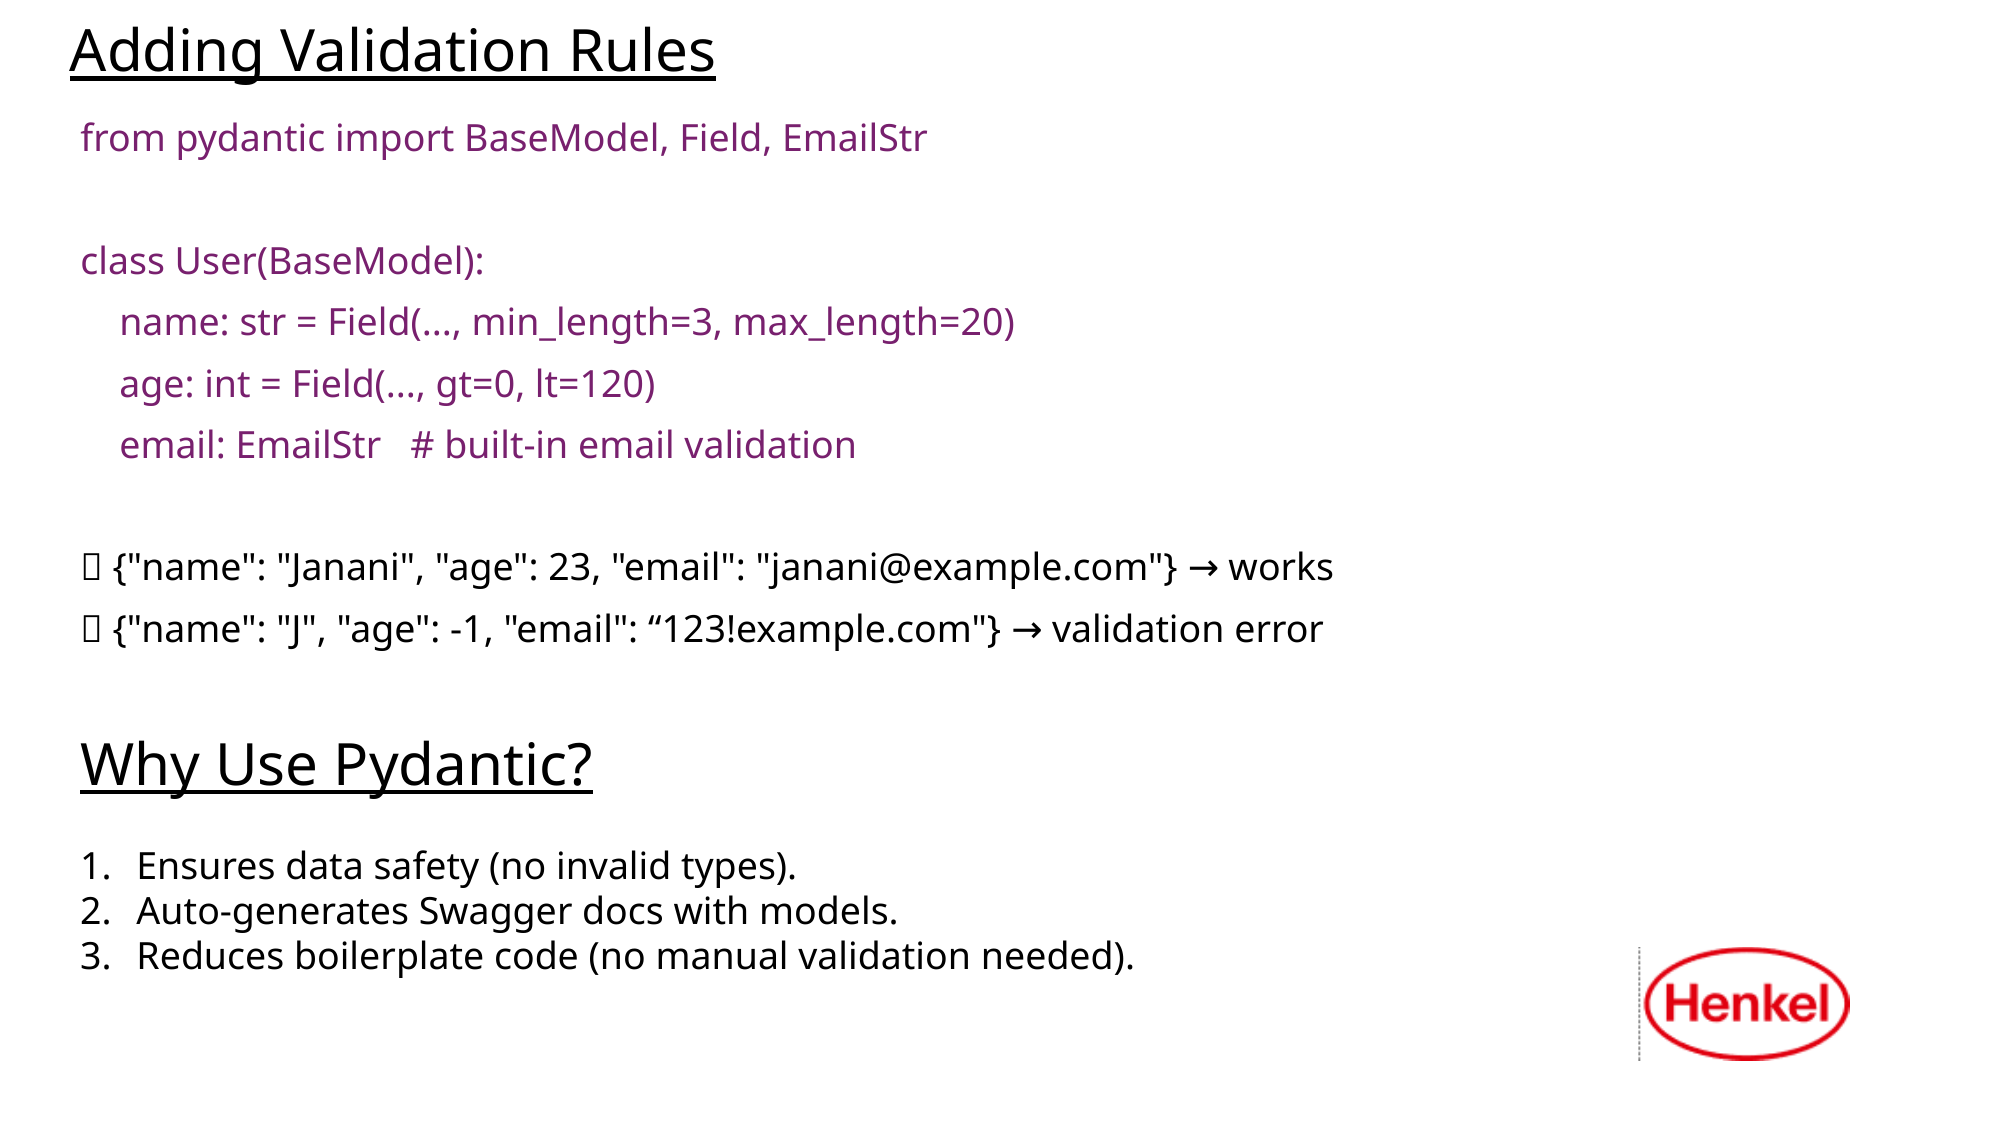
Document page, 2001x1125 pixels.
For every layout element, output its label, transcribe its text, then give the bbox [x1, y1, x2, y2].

title Adding Validation Rules [54, 0, 1780, 162]
list from pydantic import BaseModel, Field, EmailStr class User(BaseModel): name: str = Field(..., min_length=3, max_length=20) age: int = Field(..., gt=0, lt=120) email: EmailStr # built-in email validation ✅ {"name": "Janani", "age": 23, "email": "janani@example.com"} → works ❌ {"name": "J", "age": -1, "email": “123!example.com"} → validation error [65, 111, 1791, 826]
picture [1637, 947, 1850, 1061]
text_box Why Use Pydantic? Ensures data safety (no invalid types). Auto-generates Swagger docs with models. Reduces boilerplate code (no manual validation needed). [65, 720, 1608, 985]
